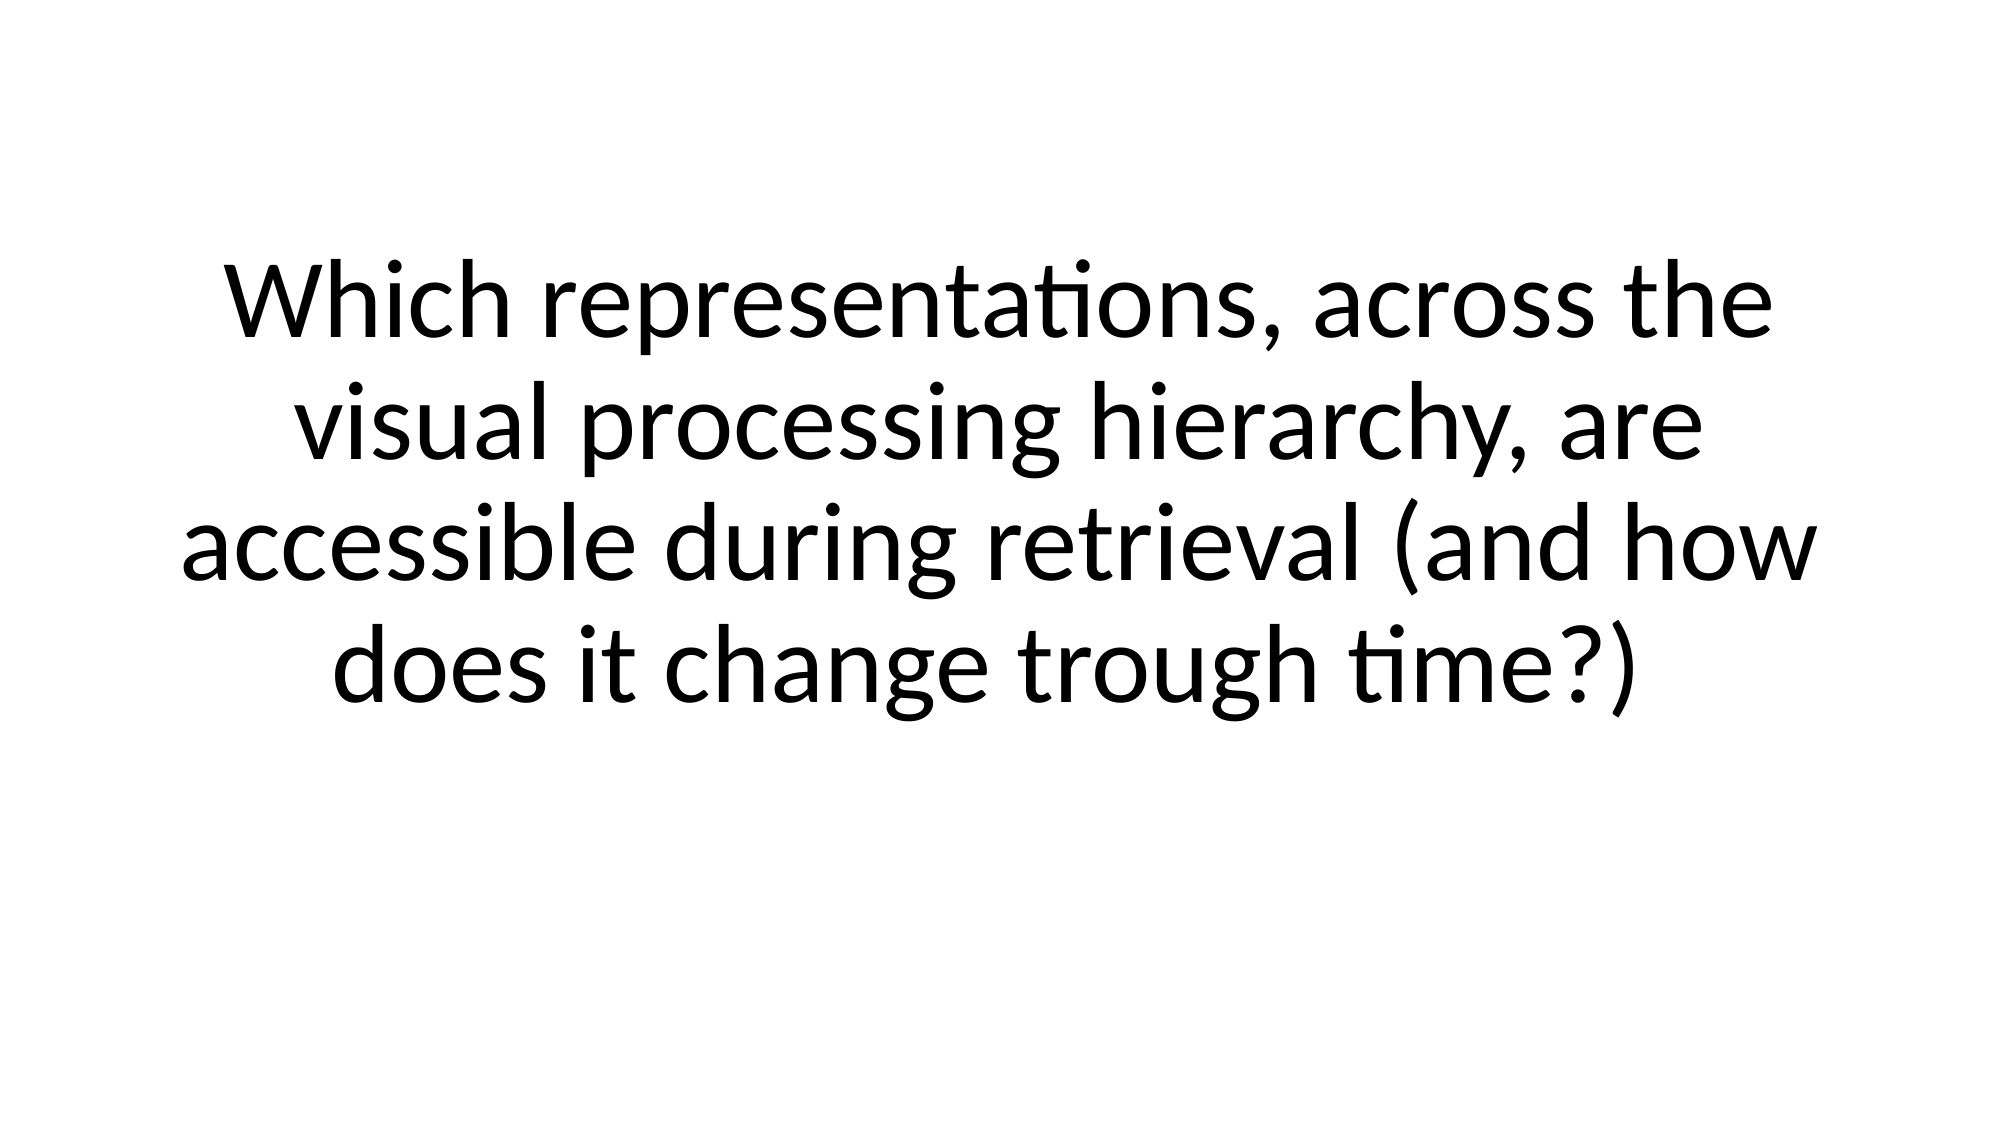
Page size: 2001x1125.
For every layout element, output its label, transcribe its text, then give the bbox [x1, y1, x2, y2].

list Which representations, across the visual processing hierarchy, are accessible during retrieval (and how does it change trough time?) [158, 233, 1841, 847]
